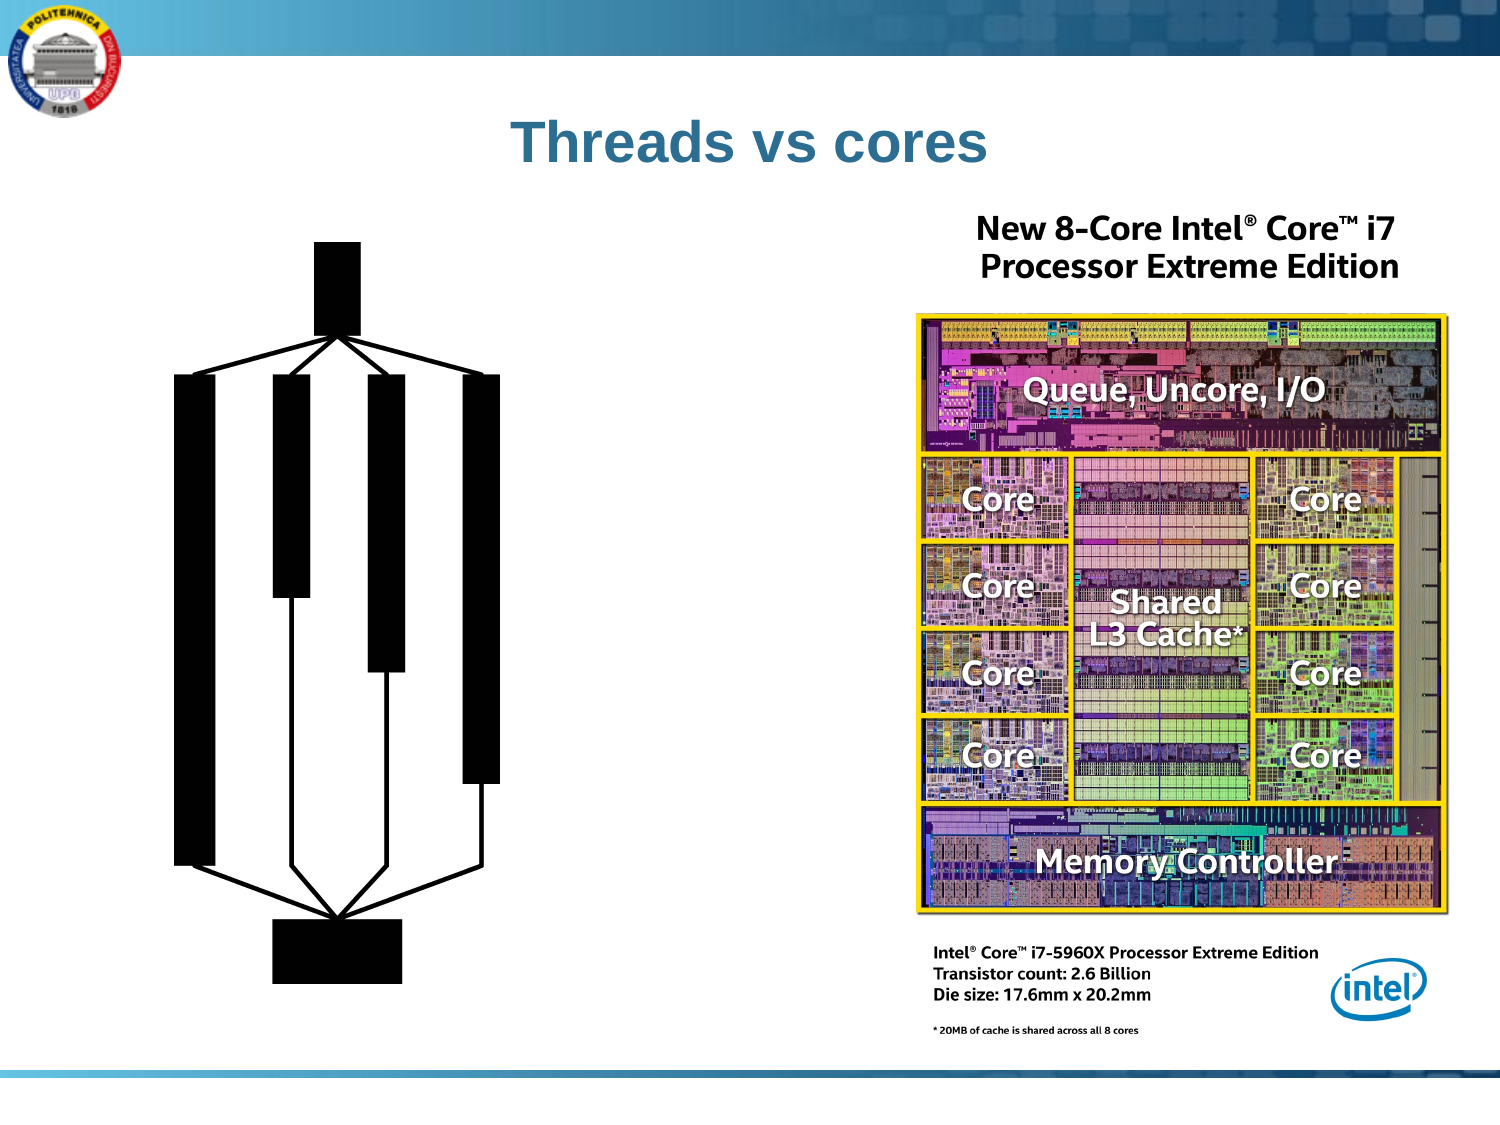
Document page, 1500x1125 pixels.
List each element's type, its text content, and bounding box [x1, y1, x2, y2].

title Threads vs cores [51, 102, 1449, 178]
picture [174, 241, 501, 985]
picture [890, 177, 1472, 1049]
picture [0, 1070, 1500, 1078]
picture [0, 0, 1500, 118]
